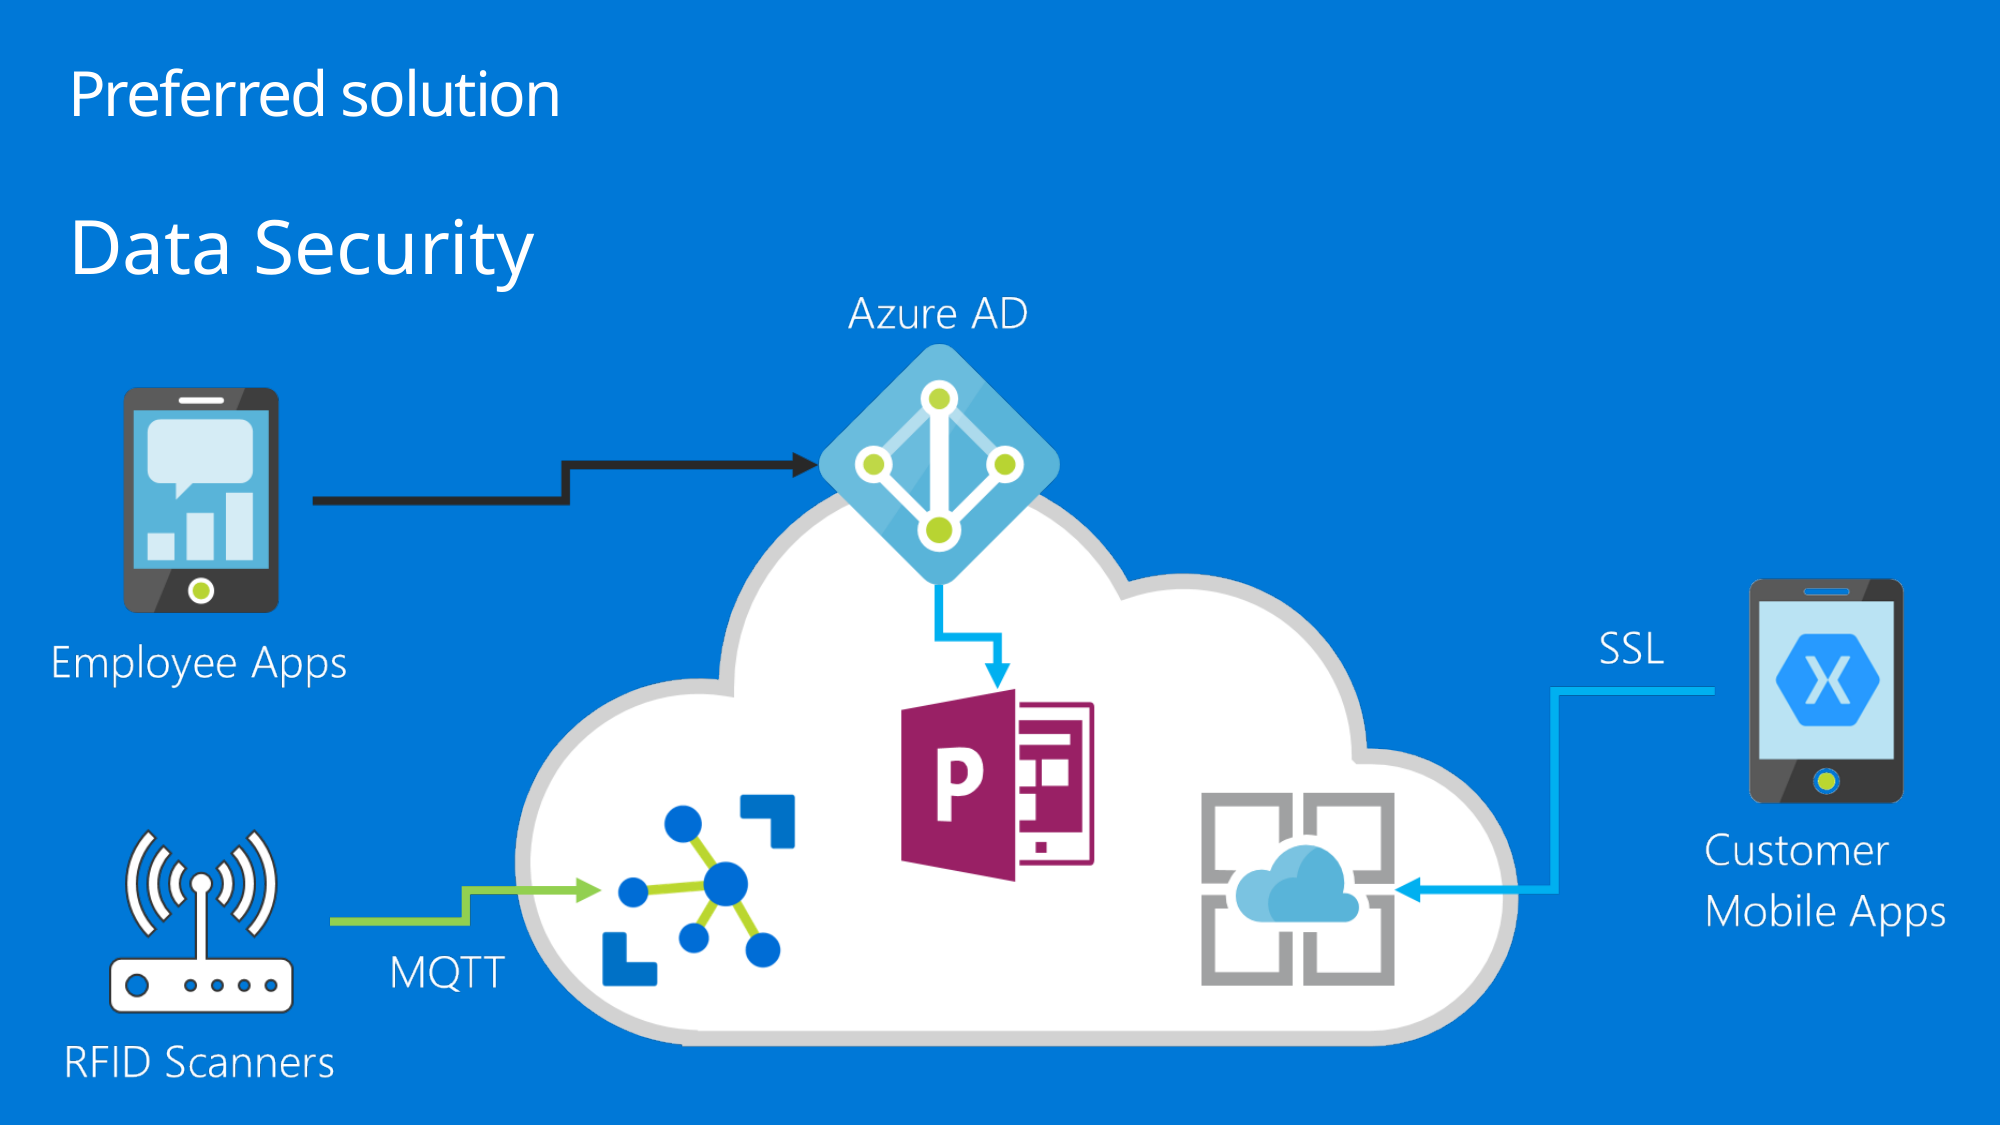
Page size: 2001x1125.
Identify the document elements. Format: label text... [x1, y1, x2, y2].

title Preferred solution [44, 47, 1957, 194]
picture [18, 194, 1982, 1125]
